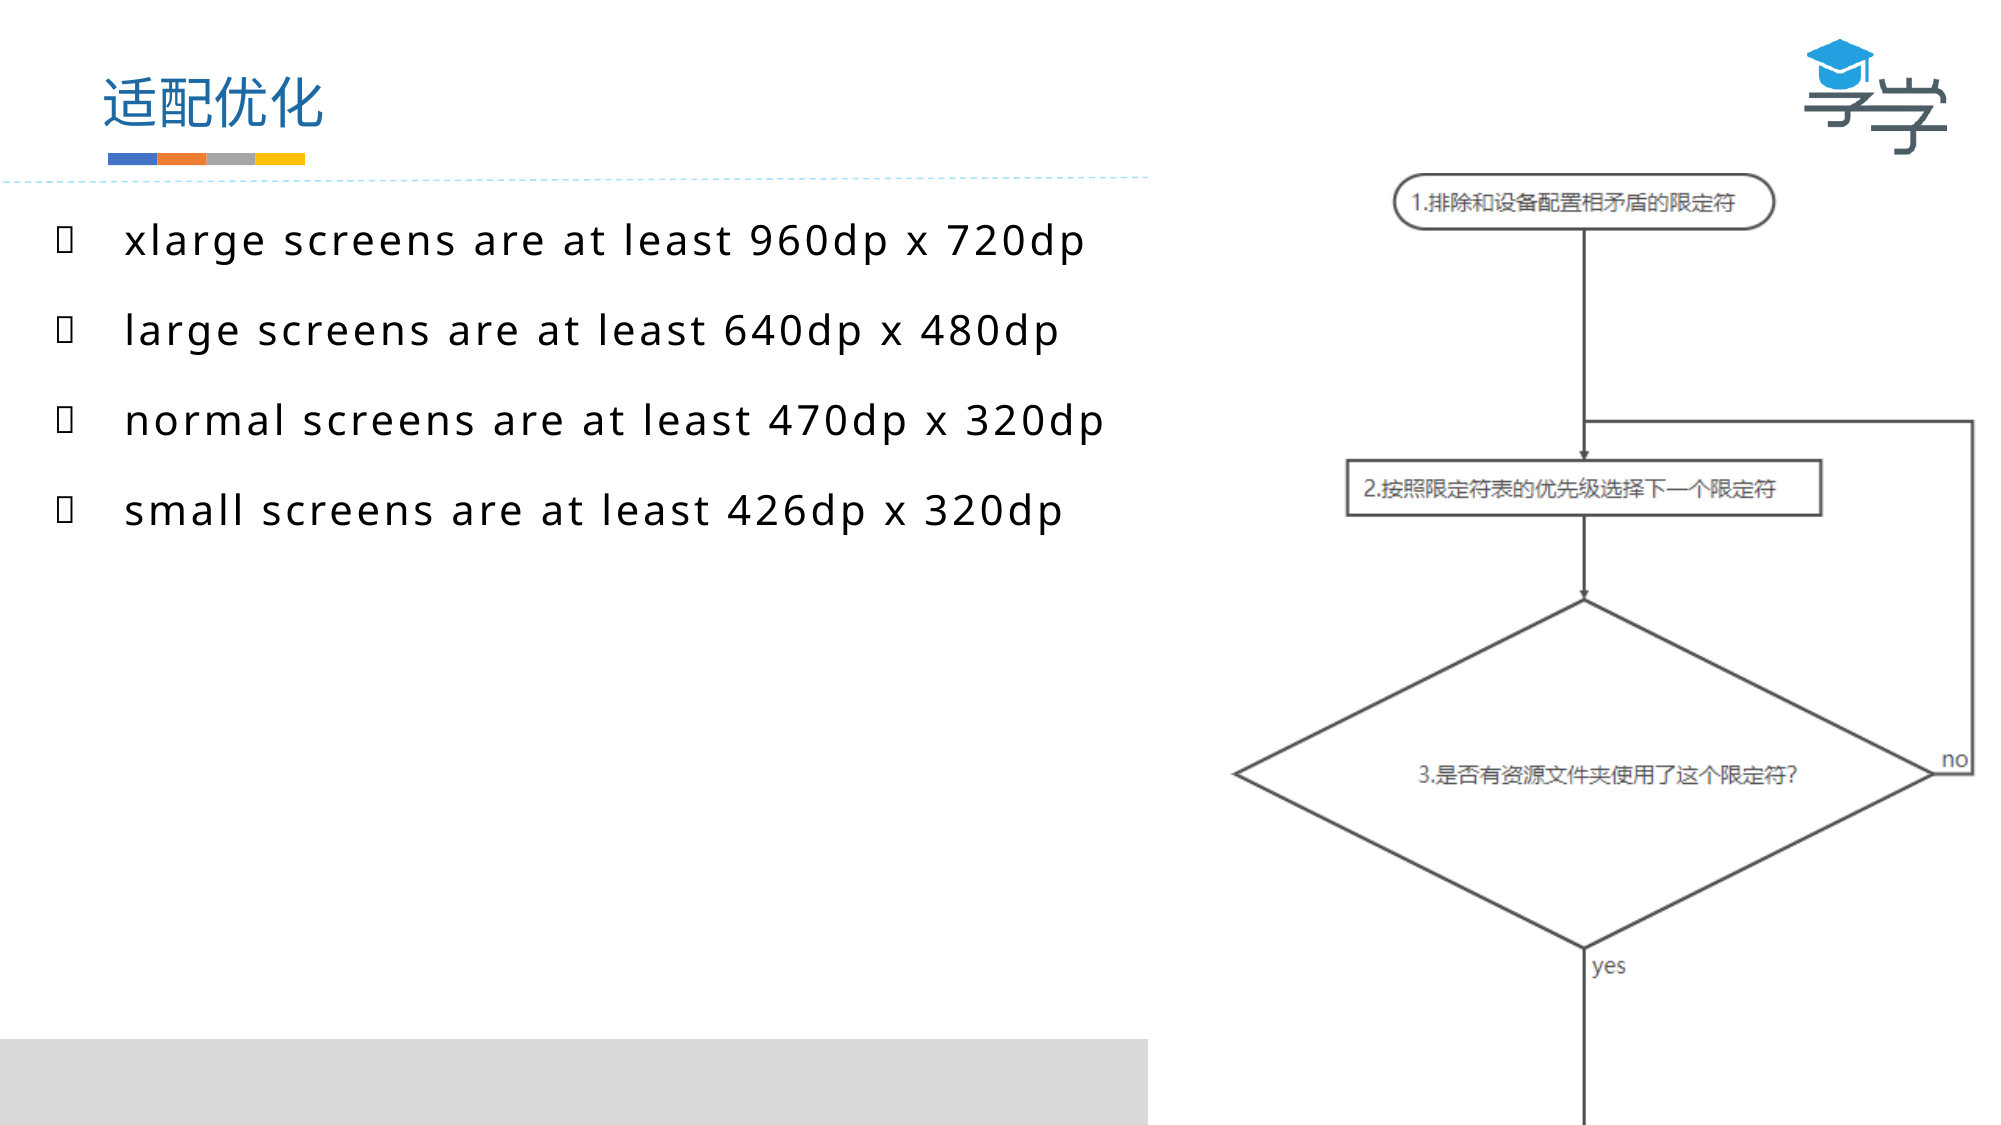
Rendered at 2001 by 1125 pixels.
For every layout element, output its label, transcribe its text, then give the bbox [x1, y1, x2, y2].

picture [1148, 20, 2000, 1125]
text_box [0, 173, 1148, 183]
text_box xlarge screens are at least 960dp x 720dp large screens are at least 640dp x 480dp normal screens are at least 470dp x 320dp small screens are at least 426dp x 320dp [36, 199, 1148, 535]
text_box 适配优化 [87, 60, 781, 142]
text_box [108, 152, 305, 166]
